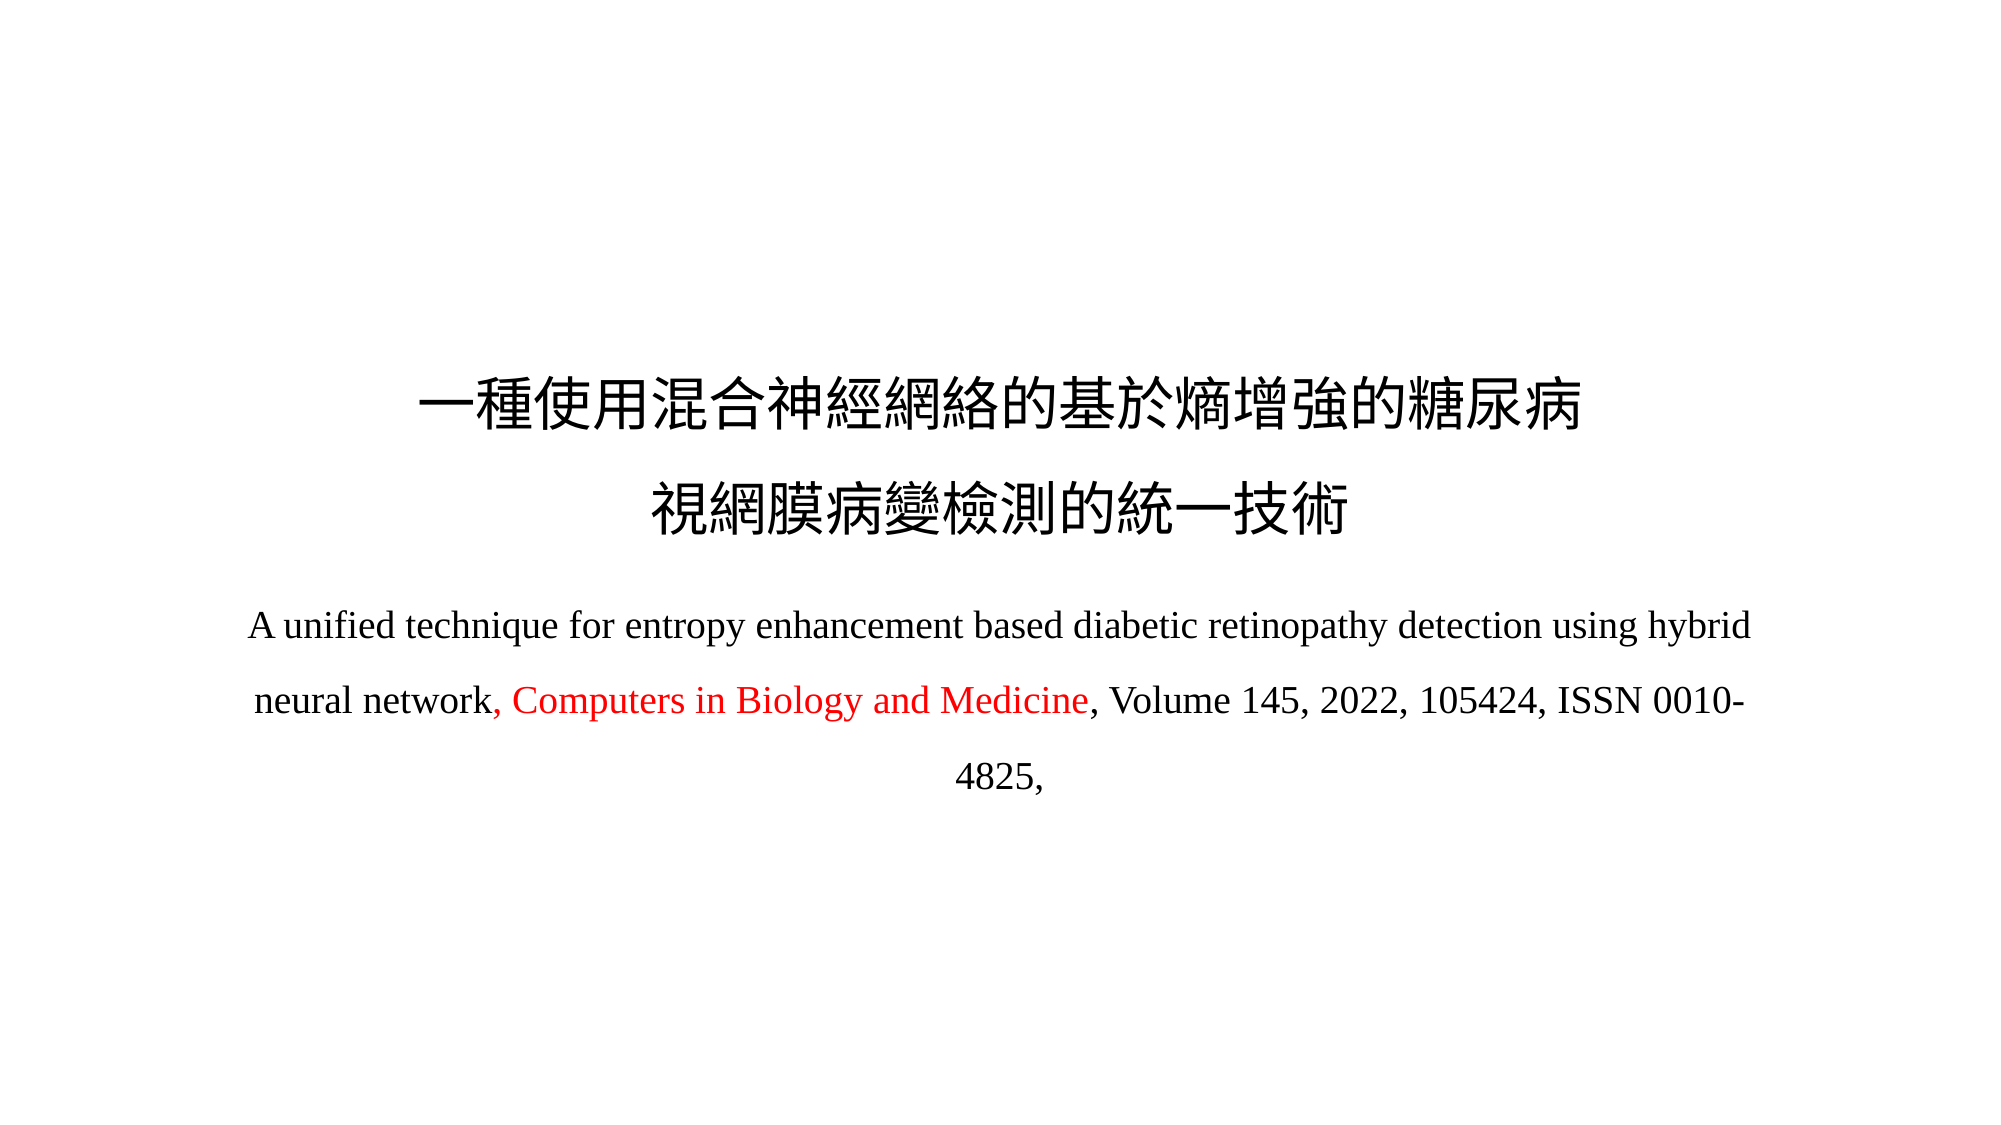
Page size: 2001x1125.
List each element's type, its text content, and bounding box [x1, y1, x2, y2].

title 一種使用混合神經網絡的基於熵增強的糖尿病 視網膜病變檢測的統一技術 [249, 277, 1750, 562]
subtitle A unified technique for entropy enhancement based diabetic retinopathy detection using hybrid neural network, Computers in Biology and Medicine, Volume 145, 2022, 105424, ISSN 0010-4825, [206, 562, 1794, 806]
